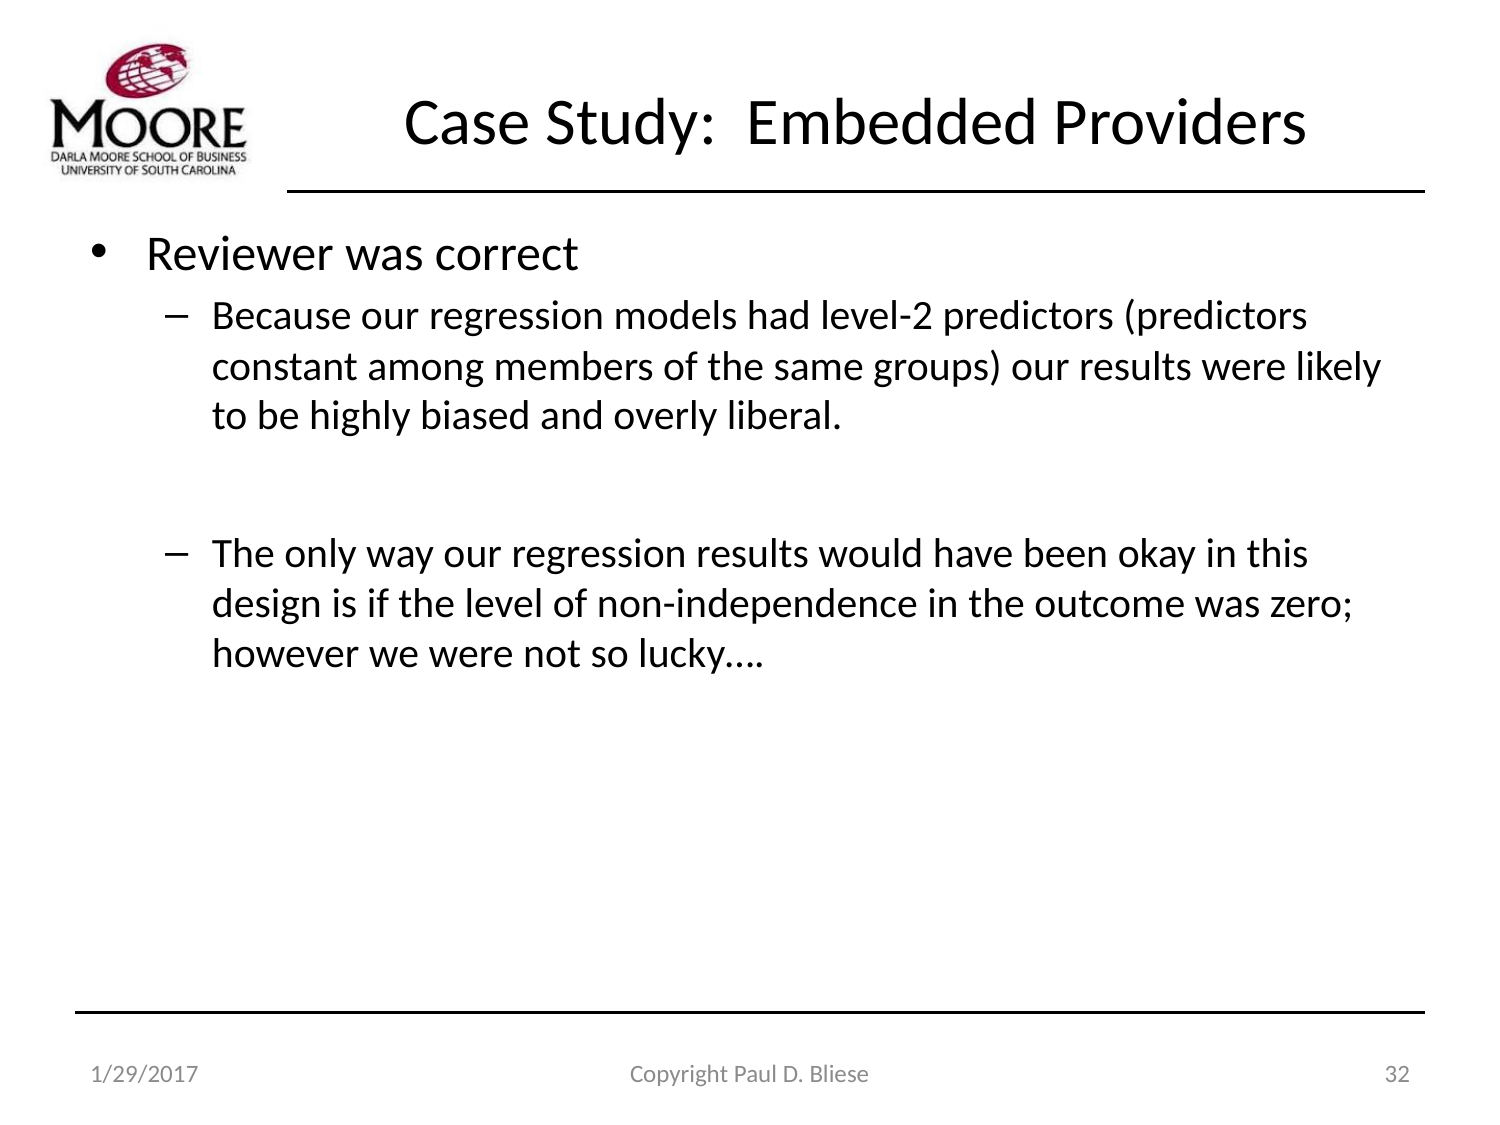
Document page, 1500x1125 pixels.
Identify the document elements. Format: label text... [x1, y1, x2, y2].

list Reviewer was correct Because our regression models had level-2 predictors (predictors constant among members of the same groups) our results were likely to be highly biased and overly liberal. The only way our regression results would have been okay in this design is if the level of non-independence in the outcome was zero; however we were not so lucky…. [75, 212, 1425, 1005]
footer Copyright Paul D. Bliese [512, 1042, 988, 1103]
title Case Study: Embedded Providers [287, 45, 1425, 192]
picture [35, 24, 262, 191]
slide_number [75, 1042, 425, 1103]
slide_number 32 [1074, 1042, 1425, 1103]
